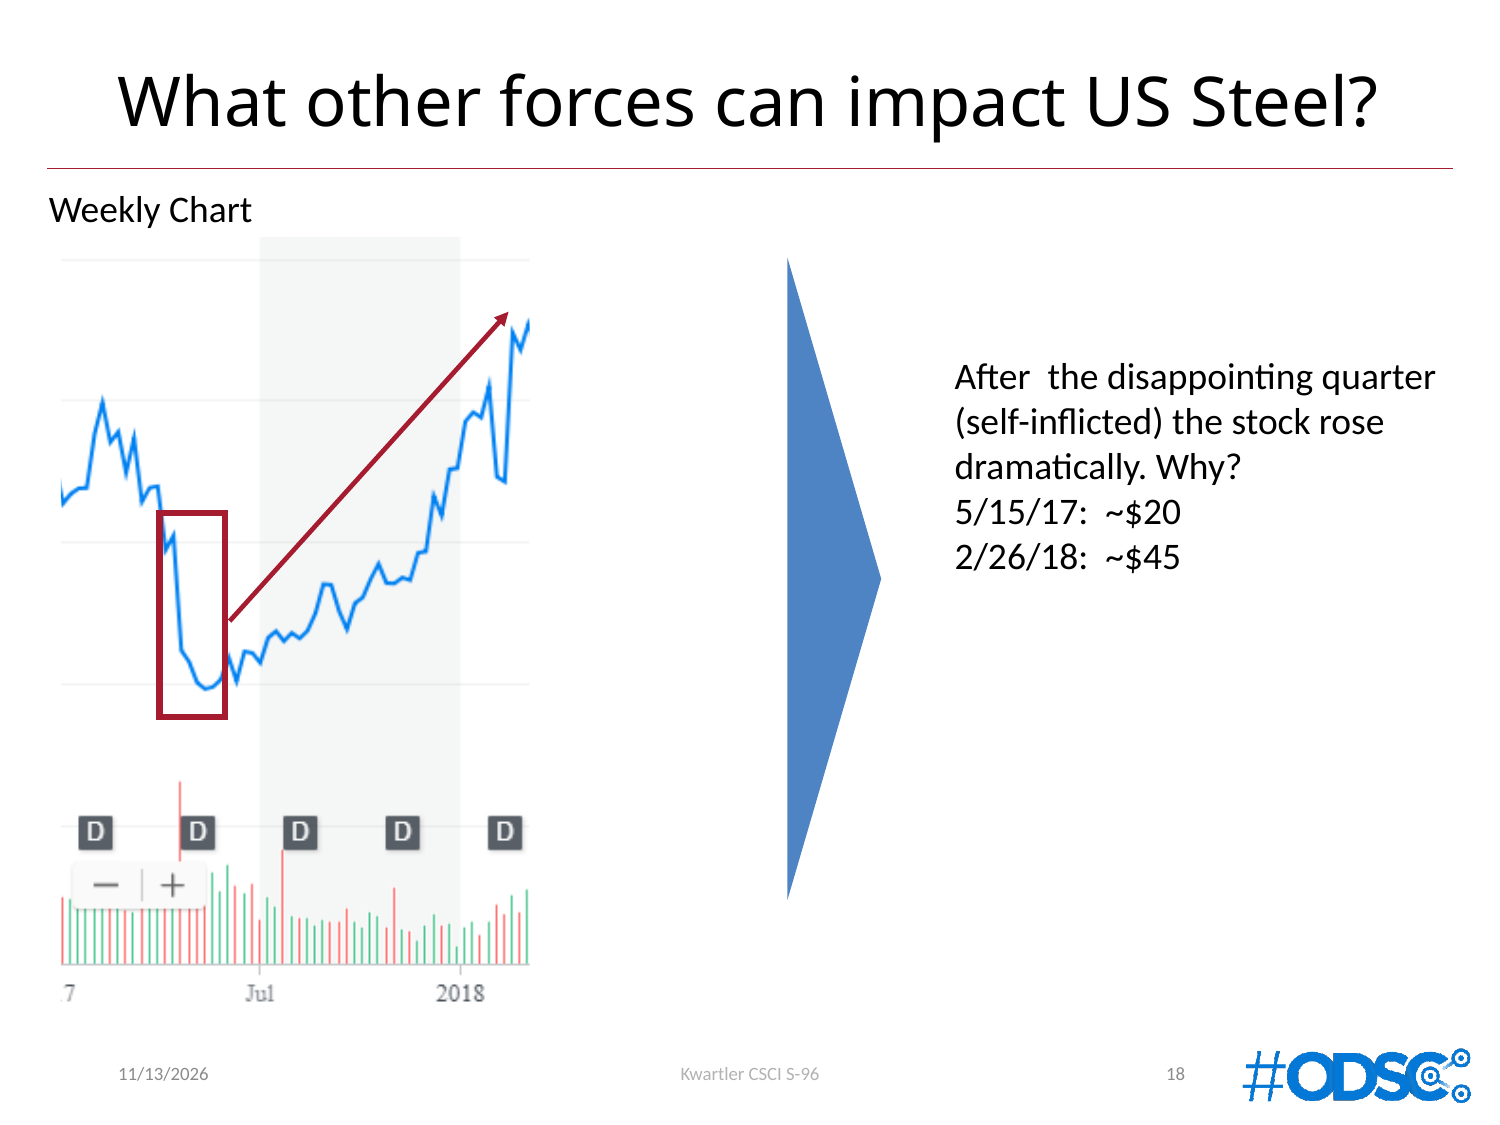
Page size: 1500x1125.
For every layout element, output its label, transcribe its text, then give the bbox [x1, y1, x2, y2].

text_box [229, 311, 509, 622]
text_box Weekly Chart [34, 178, 268, 238]
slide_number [103, 1042, 441, 1103]
text_box After the disappointing quarter (self-inflicted) the stock rose dramatically. Why? 5/15/17: ~$20 2/26/18: ~$45 [939, 344, 1482, 585]
footer Kwartler CSCI S-96 [496, 1042, 1004, 1103]
slide_number 18 [1059, 1042, 1200, 1103]
text_box [786, 257, 883, 901]
picture [60, 237, 530, 1019]
picture [1225, 1038, 1480, 1116]
title What other forces can impact US Steel? [103, 59, 1397, 157]
